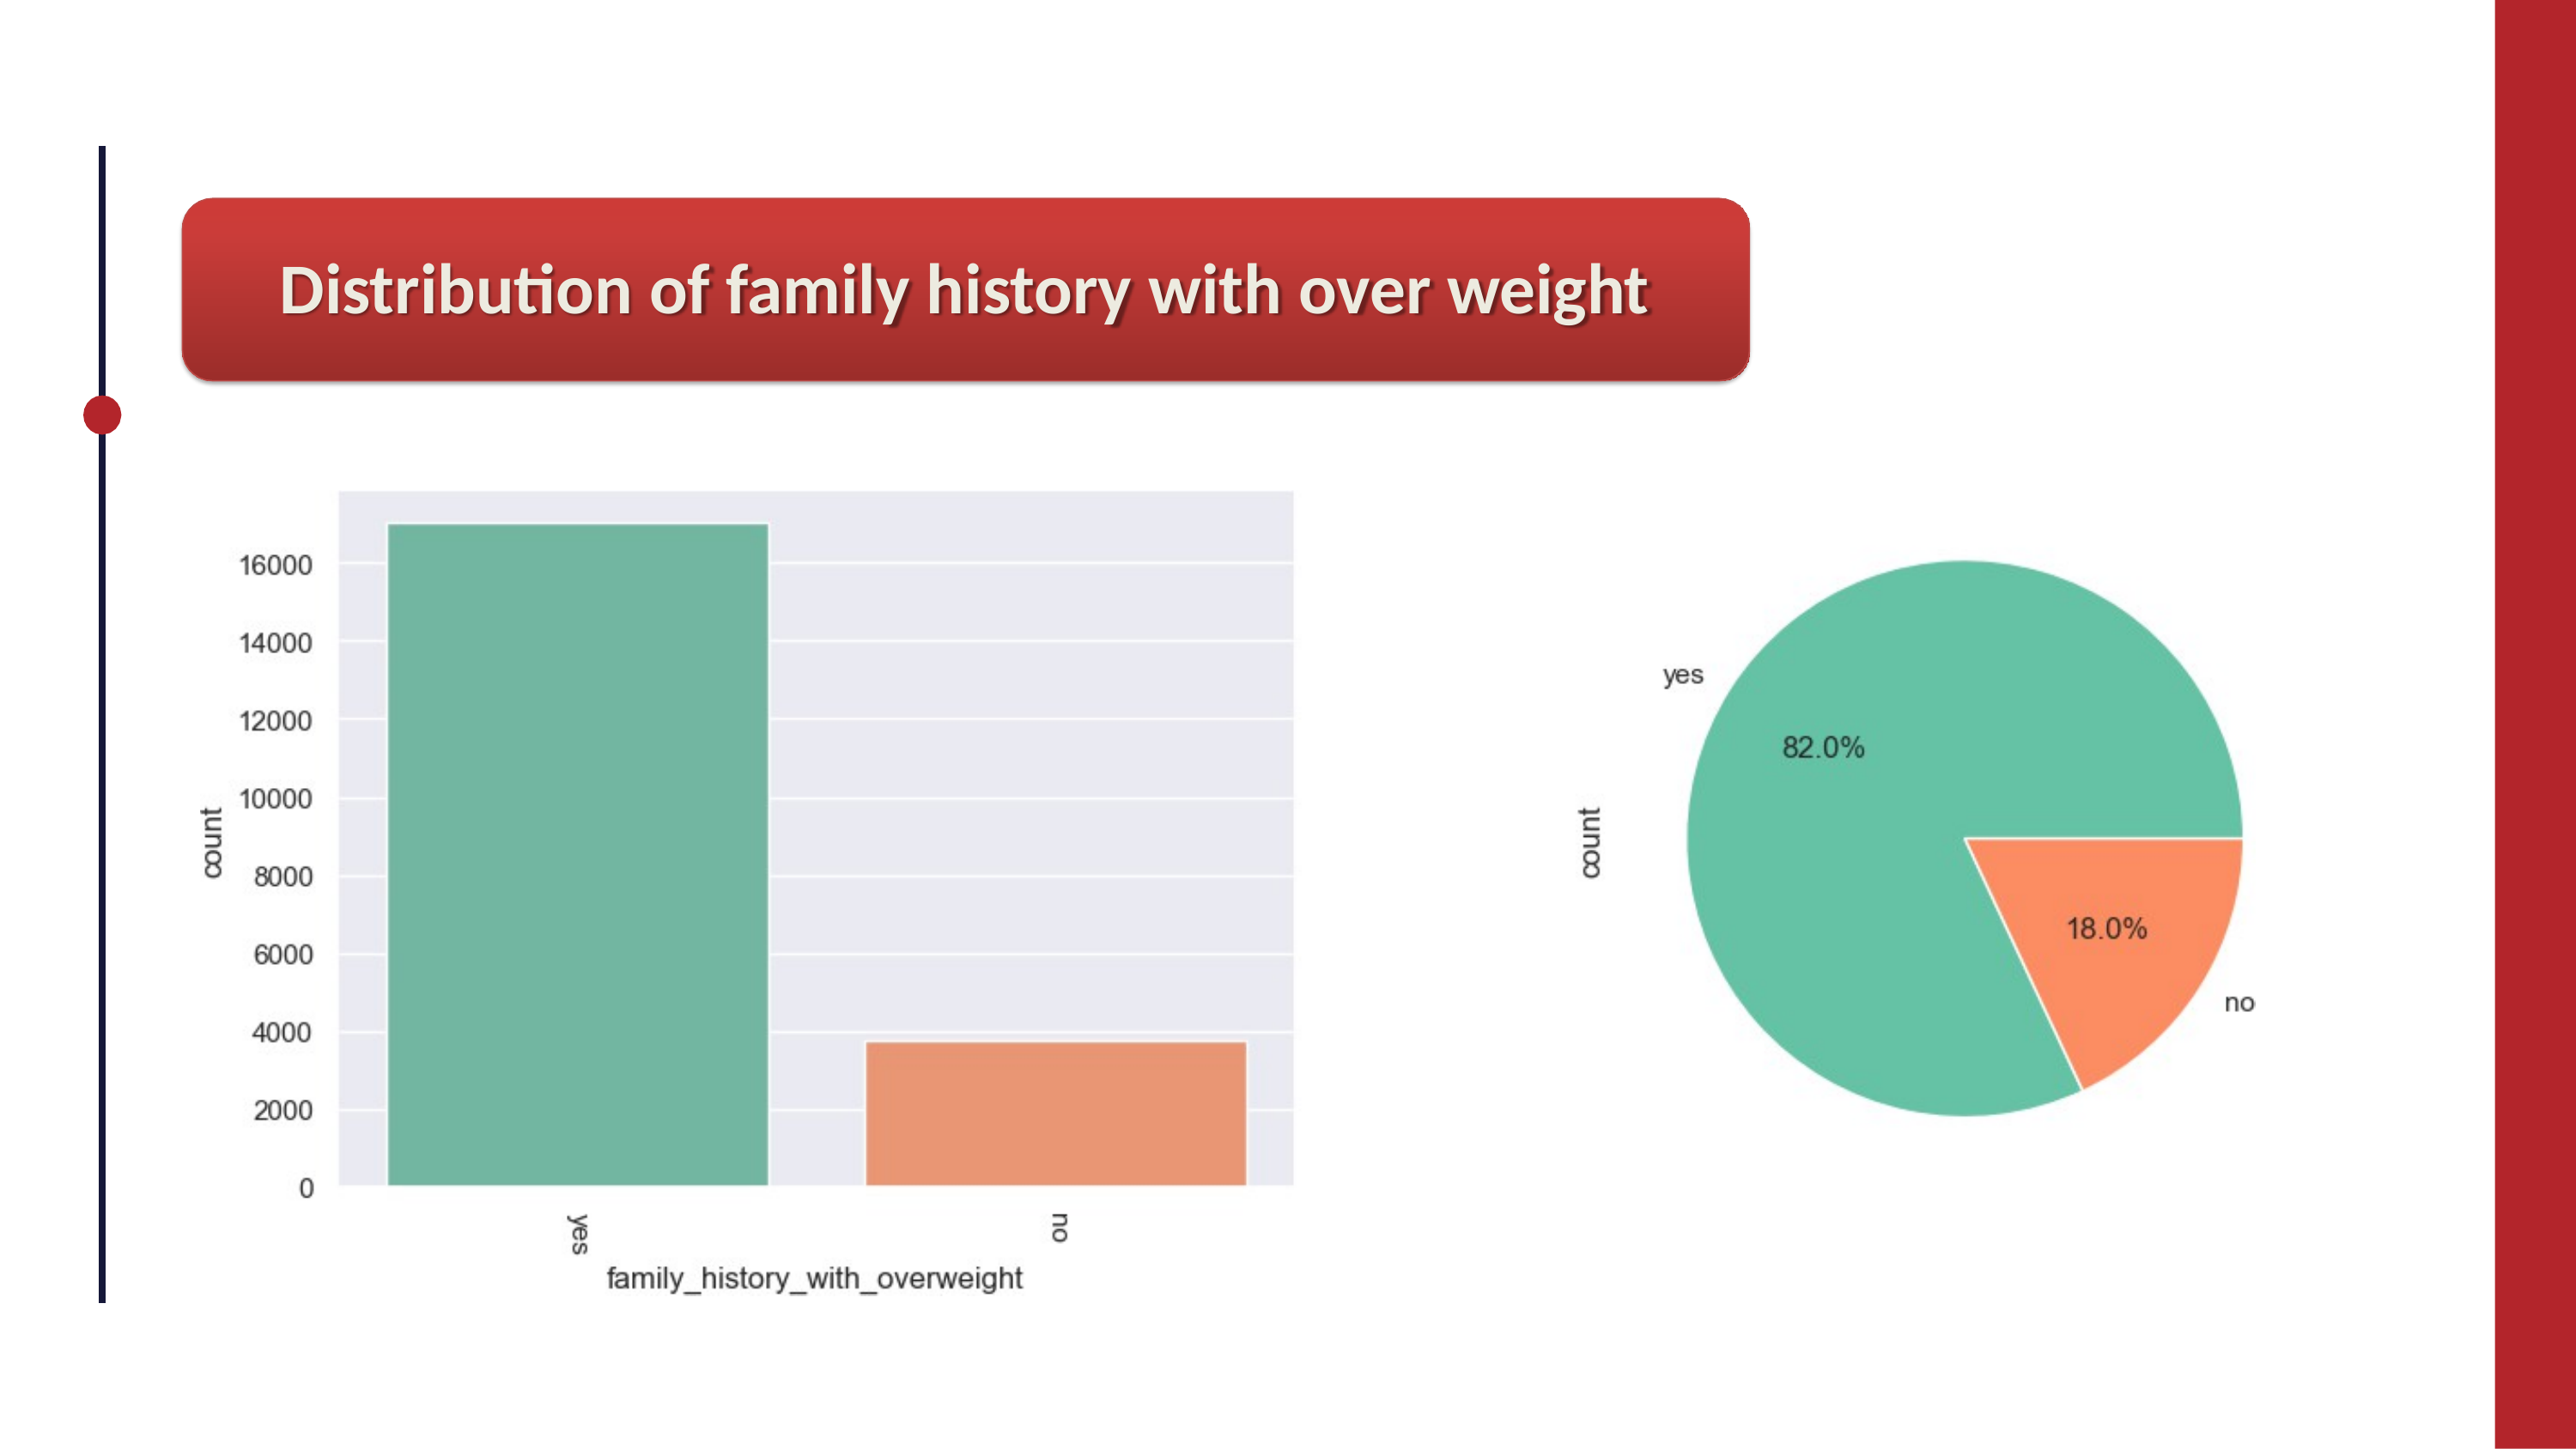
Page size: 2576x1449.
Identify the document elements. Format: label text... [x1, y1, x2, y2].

picture [200, 490, 2256, 1296]
title Distribution of family history with over weight [216, 87, 2353, 484]
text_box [176, 196, 1755, 390]
